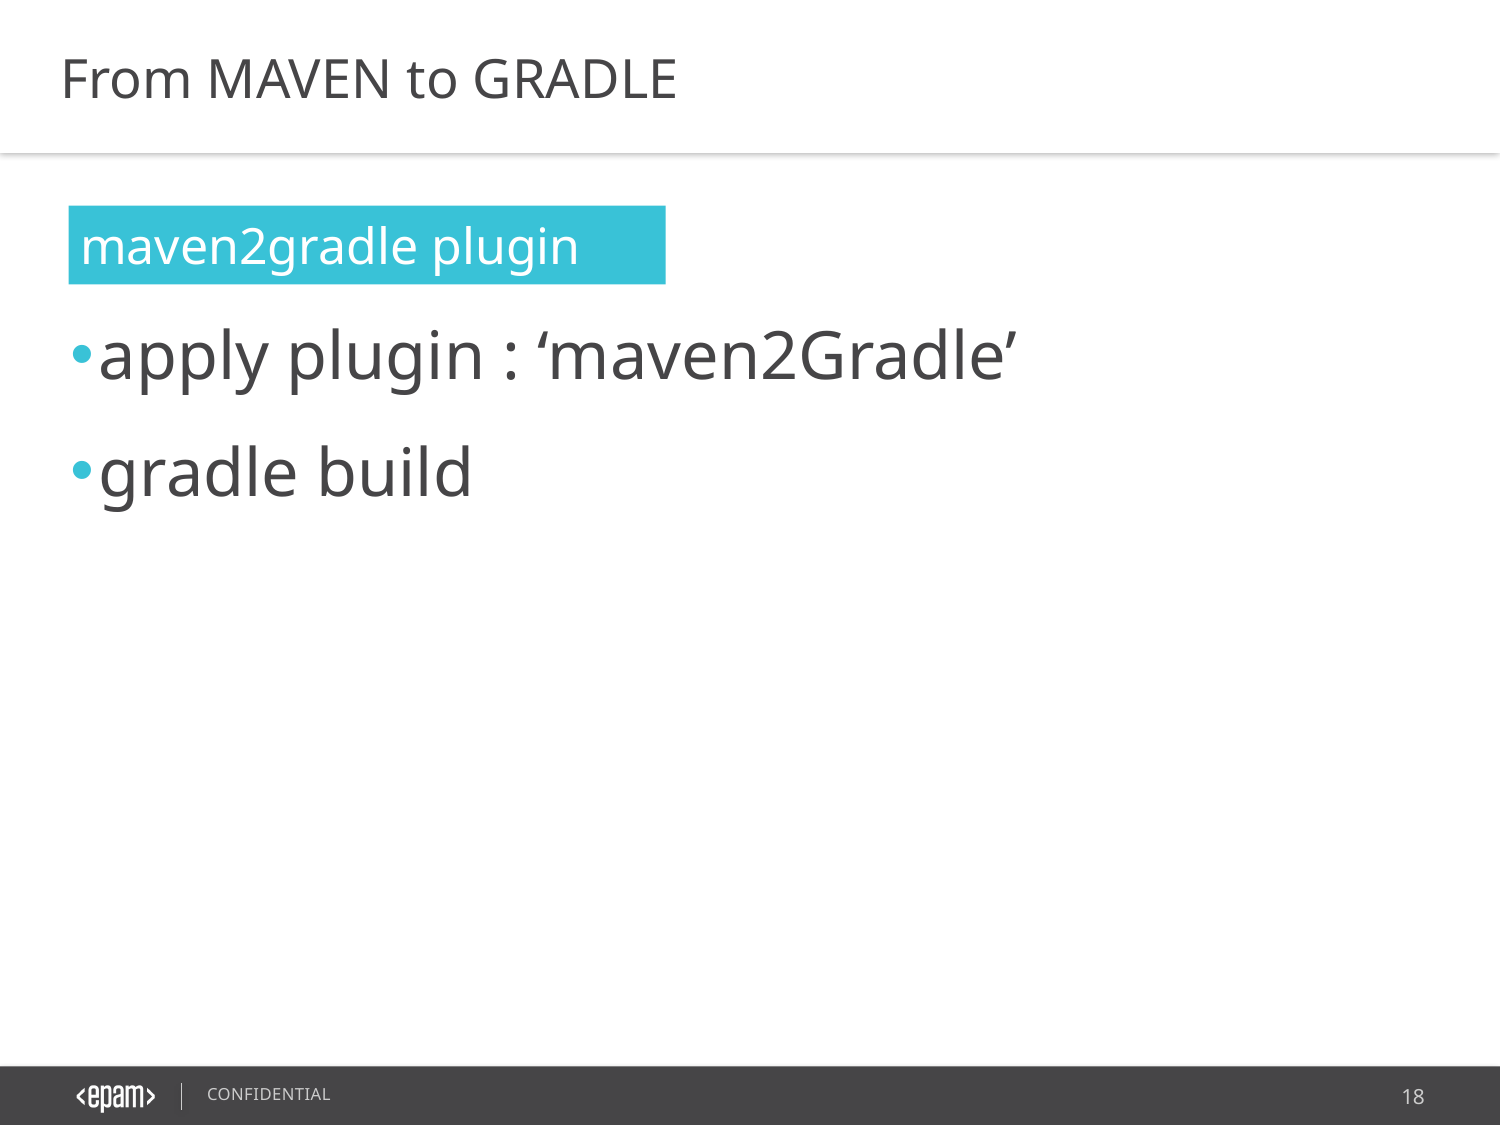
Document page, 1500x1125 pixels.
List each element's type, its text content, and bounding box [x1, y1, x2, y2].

list apply plugin : ‘maven2Gradle’ gradle build [59, 291, 1426, 514]
list maven2gradle plugin [68, 205, 666, 285]
picture [76, 1085, 155, 1113]
list From MAVEN to GRADLE [0, 0, 1500, 153]
